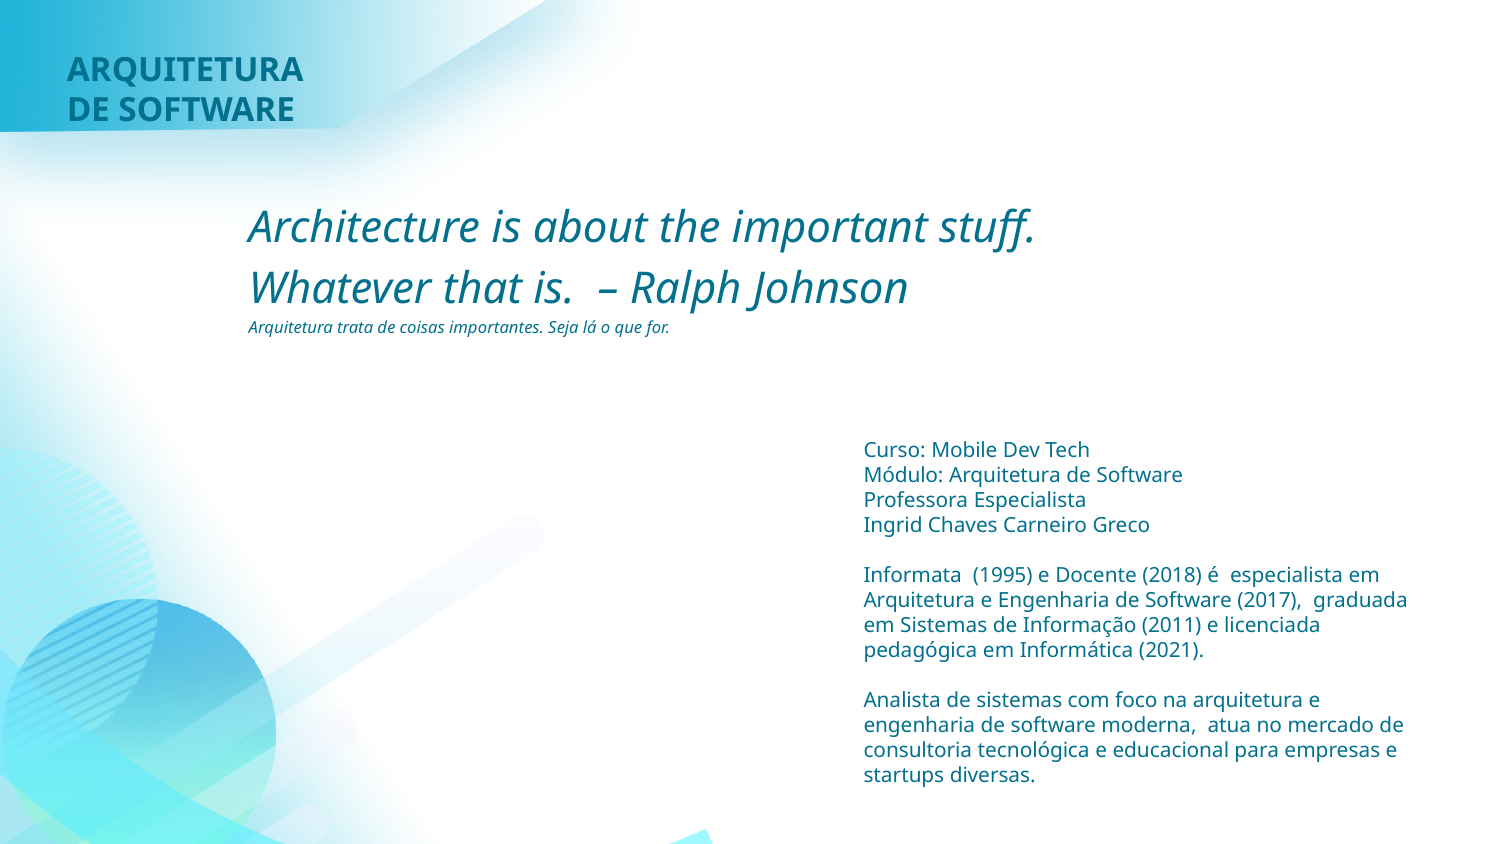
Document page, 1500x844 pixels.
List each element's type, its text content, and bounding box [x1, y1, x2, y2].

text_box Architecture is about the important stuff. Whatever that is. – Ralph Johnson [233, 176, 1267, 327]
text_box Arquitetura trata de coisas importantes. Seja lá o que for. [233, 306, 1061, 347]
text_box Curso: Mobile Dev Tech Módulo: Arquitetura de Software Professora Especialista Ingrid Chaves Carneiro Greco Informata (1995) e Docente (2018) é especialista em Arquitetura e Engenharia de Software (2017), graduada em Sistemas de Informação (2011) e licenciada pedagógica em Informática (2021). Analista de sistemas com foco na arquitetura e engenharia de software moderna, atua no mercado de consultoria tecnológica e educacional para empresas e startups diversas. [848, 421, 1455, 802]
text_box ARQUITETURA DE SOFTWARE [0, 33, 483, 144]
picture [0, 0, 1500, 844]
